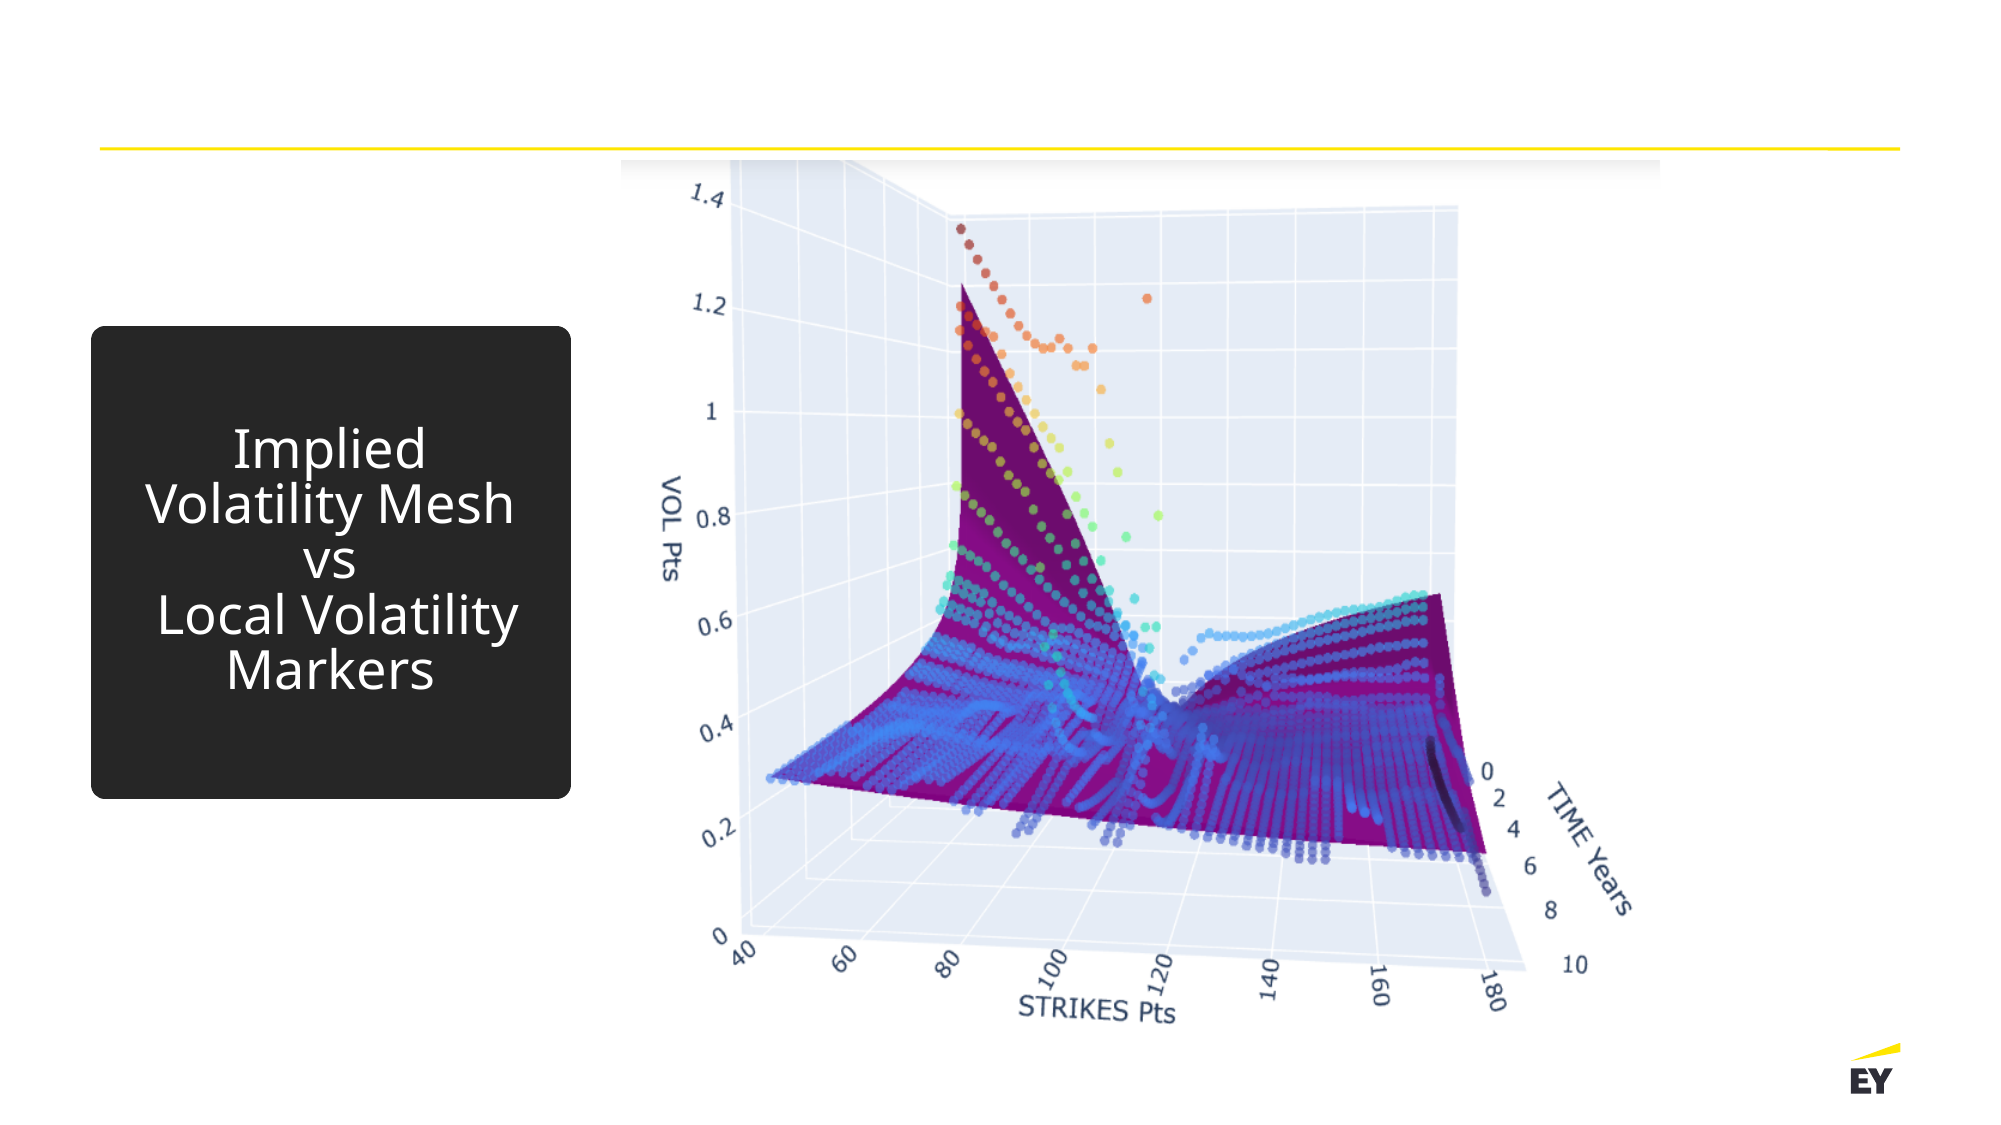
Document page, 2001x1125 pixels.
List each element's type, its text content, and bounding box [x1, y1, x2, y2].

title Implied Volatility Mesh vs Local Volatility Markers [105, 340, 557, 785]
picture [621, 160, 2000, 1043]
